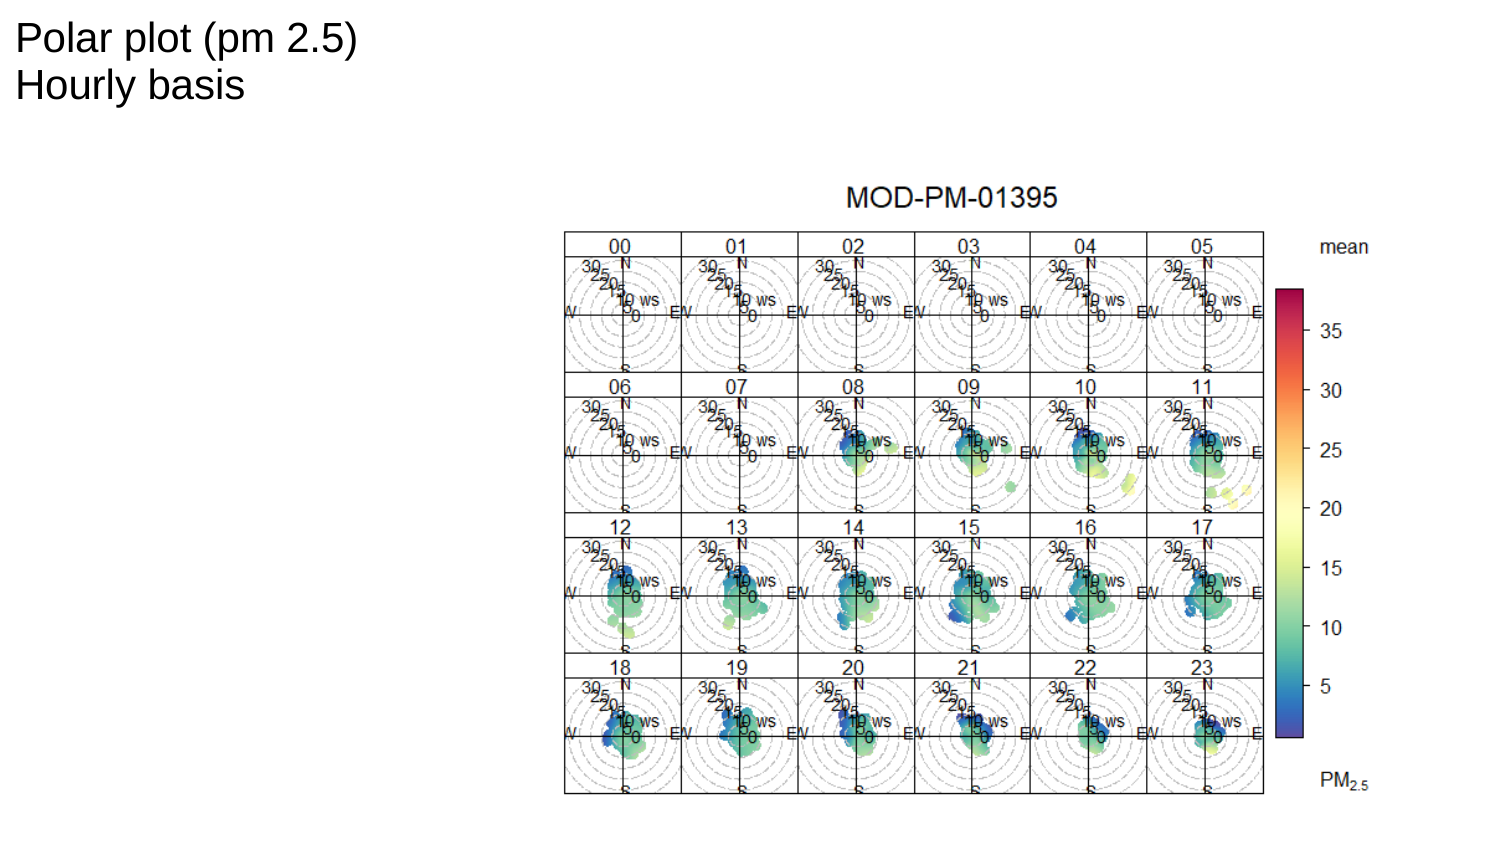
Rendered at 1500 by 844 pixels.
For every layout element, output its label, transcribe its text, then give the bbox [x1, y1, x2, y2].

picture [414, 173, 1500, 844]
title Polar plot (pm 2.5) Hourly basis [0, 0, 516, 124]
